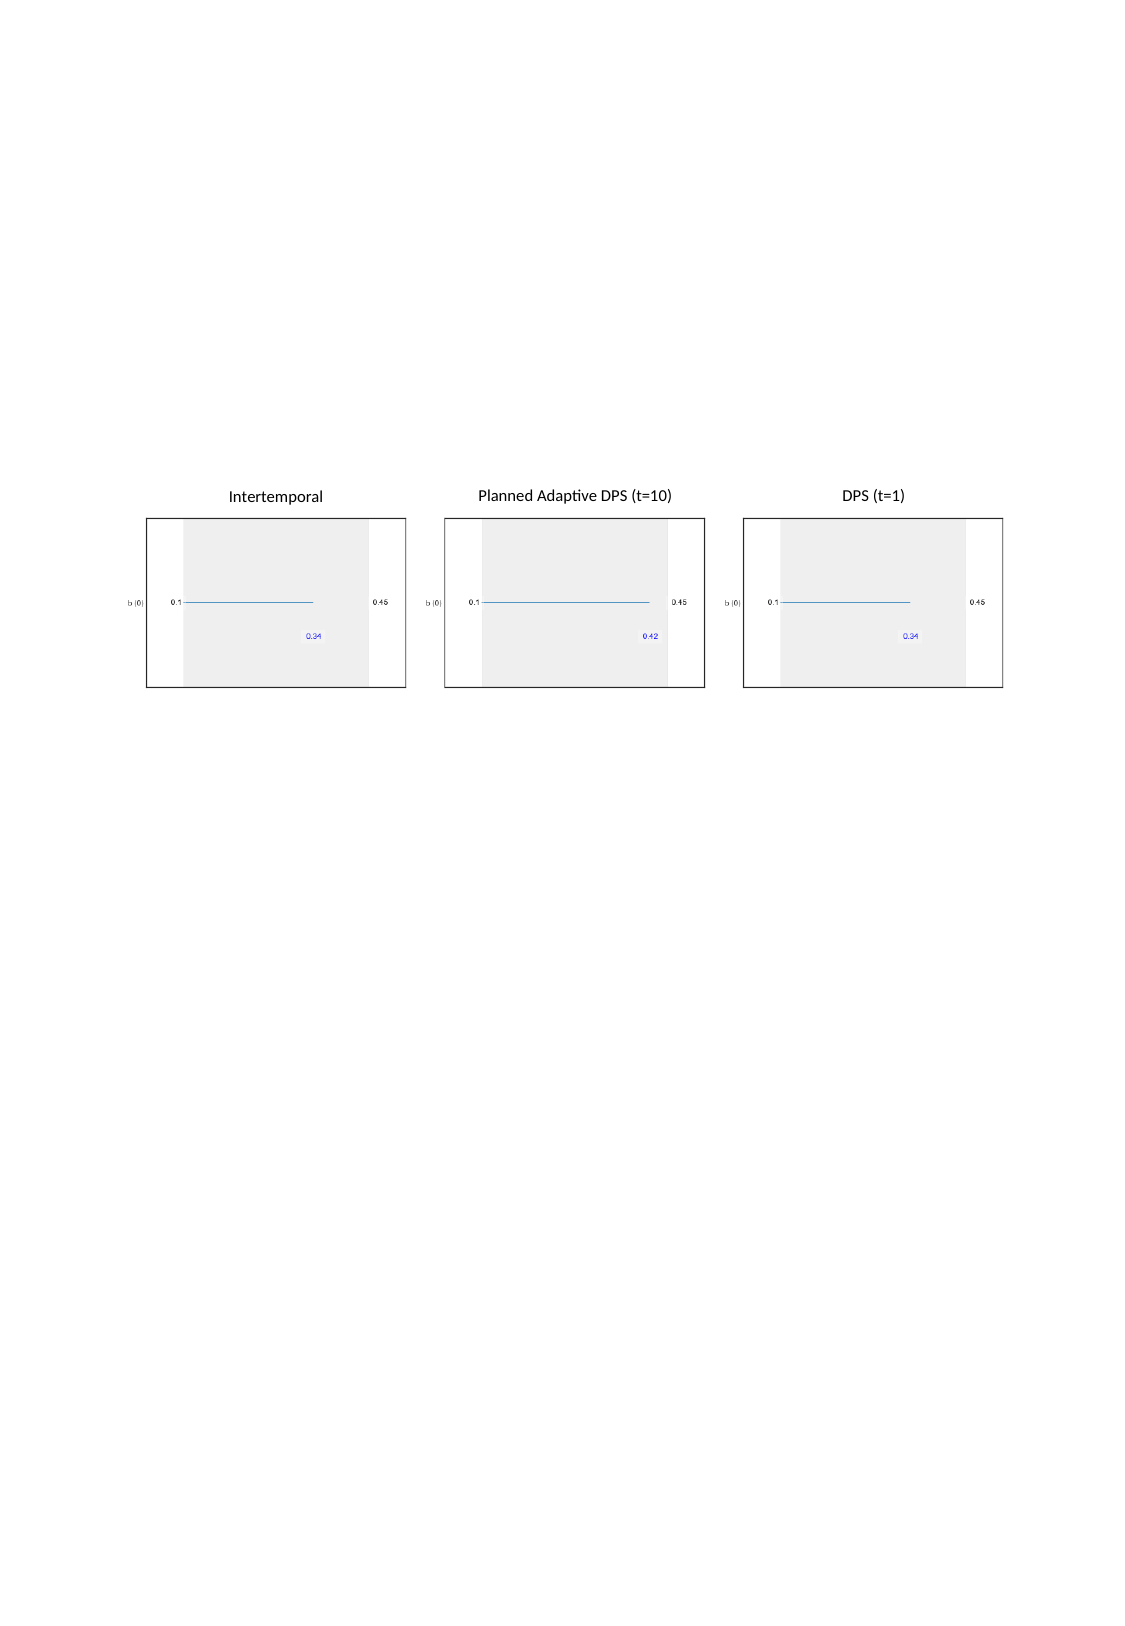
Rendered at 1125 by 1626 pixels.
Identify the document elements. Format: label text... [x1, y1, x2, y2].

text_box Intertemporal [151, 478, 401, 513]
picture [122, 513, 411, 692]
picture [420, 513, 709, 692]
text_box Planned Adaptive DPS (t=10) [450, 477, 701, 513]
picture [719, 513, 1008, 692]
text_box DPS (t=1) [749, 477, 999, 513]
